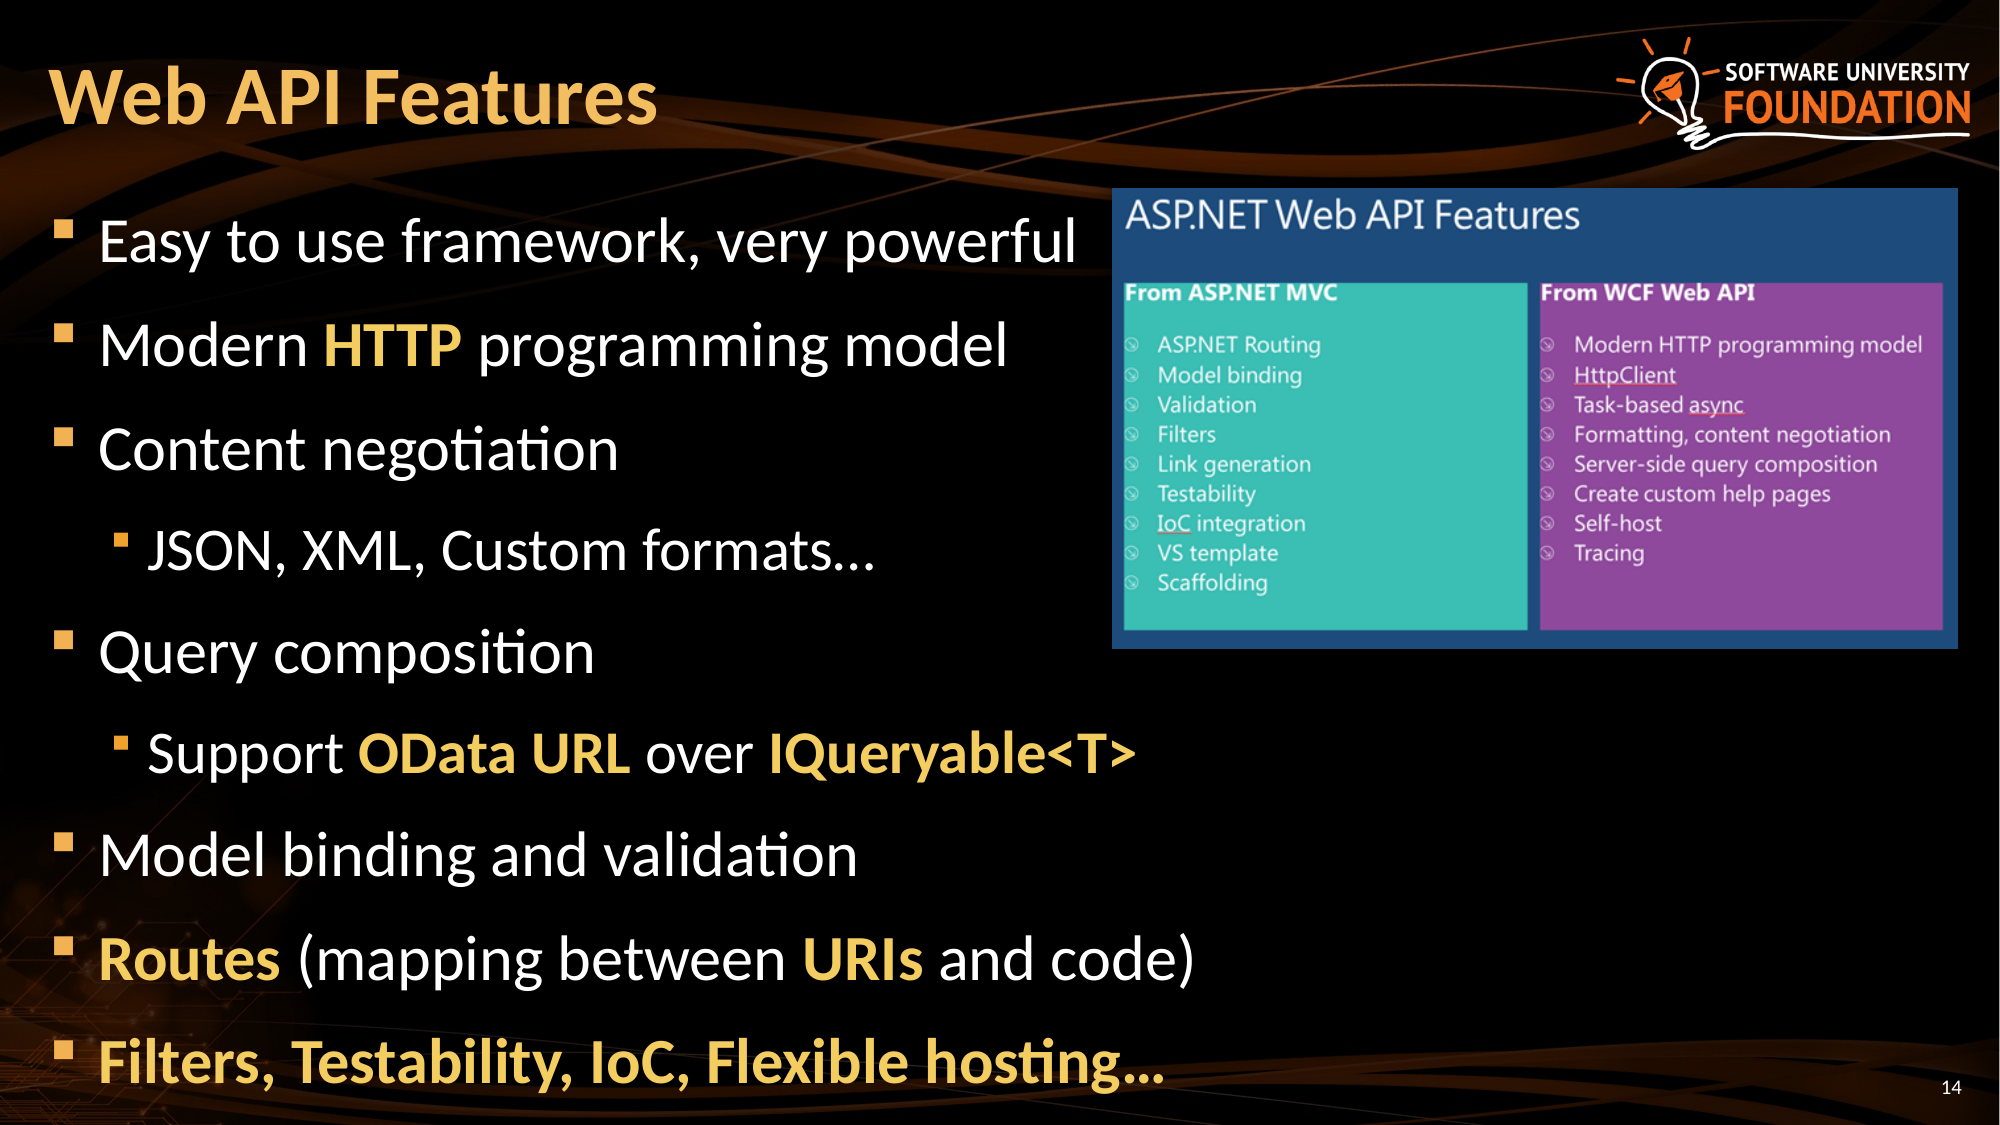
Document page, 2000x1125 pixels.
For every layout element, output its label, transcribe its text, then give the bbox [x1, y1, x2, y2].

title Web API Features [30, 6, 1602, 189]
picture [0, 0, 2000, 1125]
list Easy to use framework, very powerful Modern HTTP programming model Content negotiation JSON, XML, Custom formats… Query composition Support OData URL over IQueryable<T> Model binding and validation Routes (mapping between URIs and code) Filters, Testability, IoC, Flexible hosting… [31, 189, 1968, 1103]
